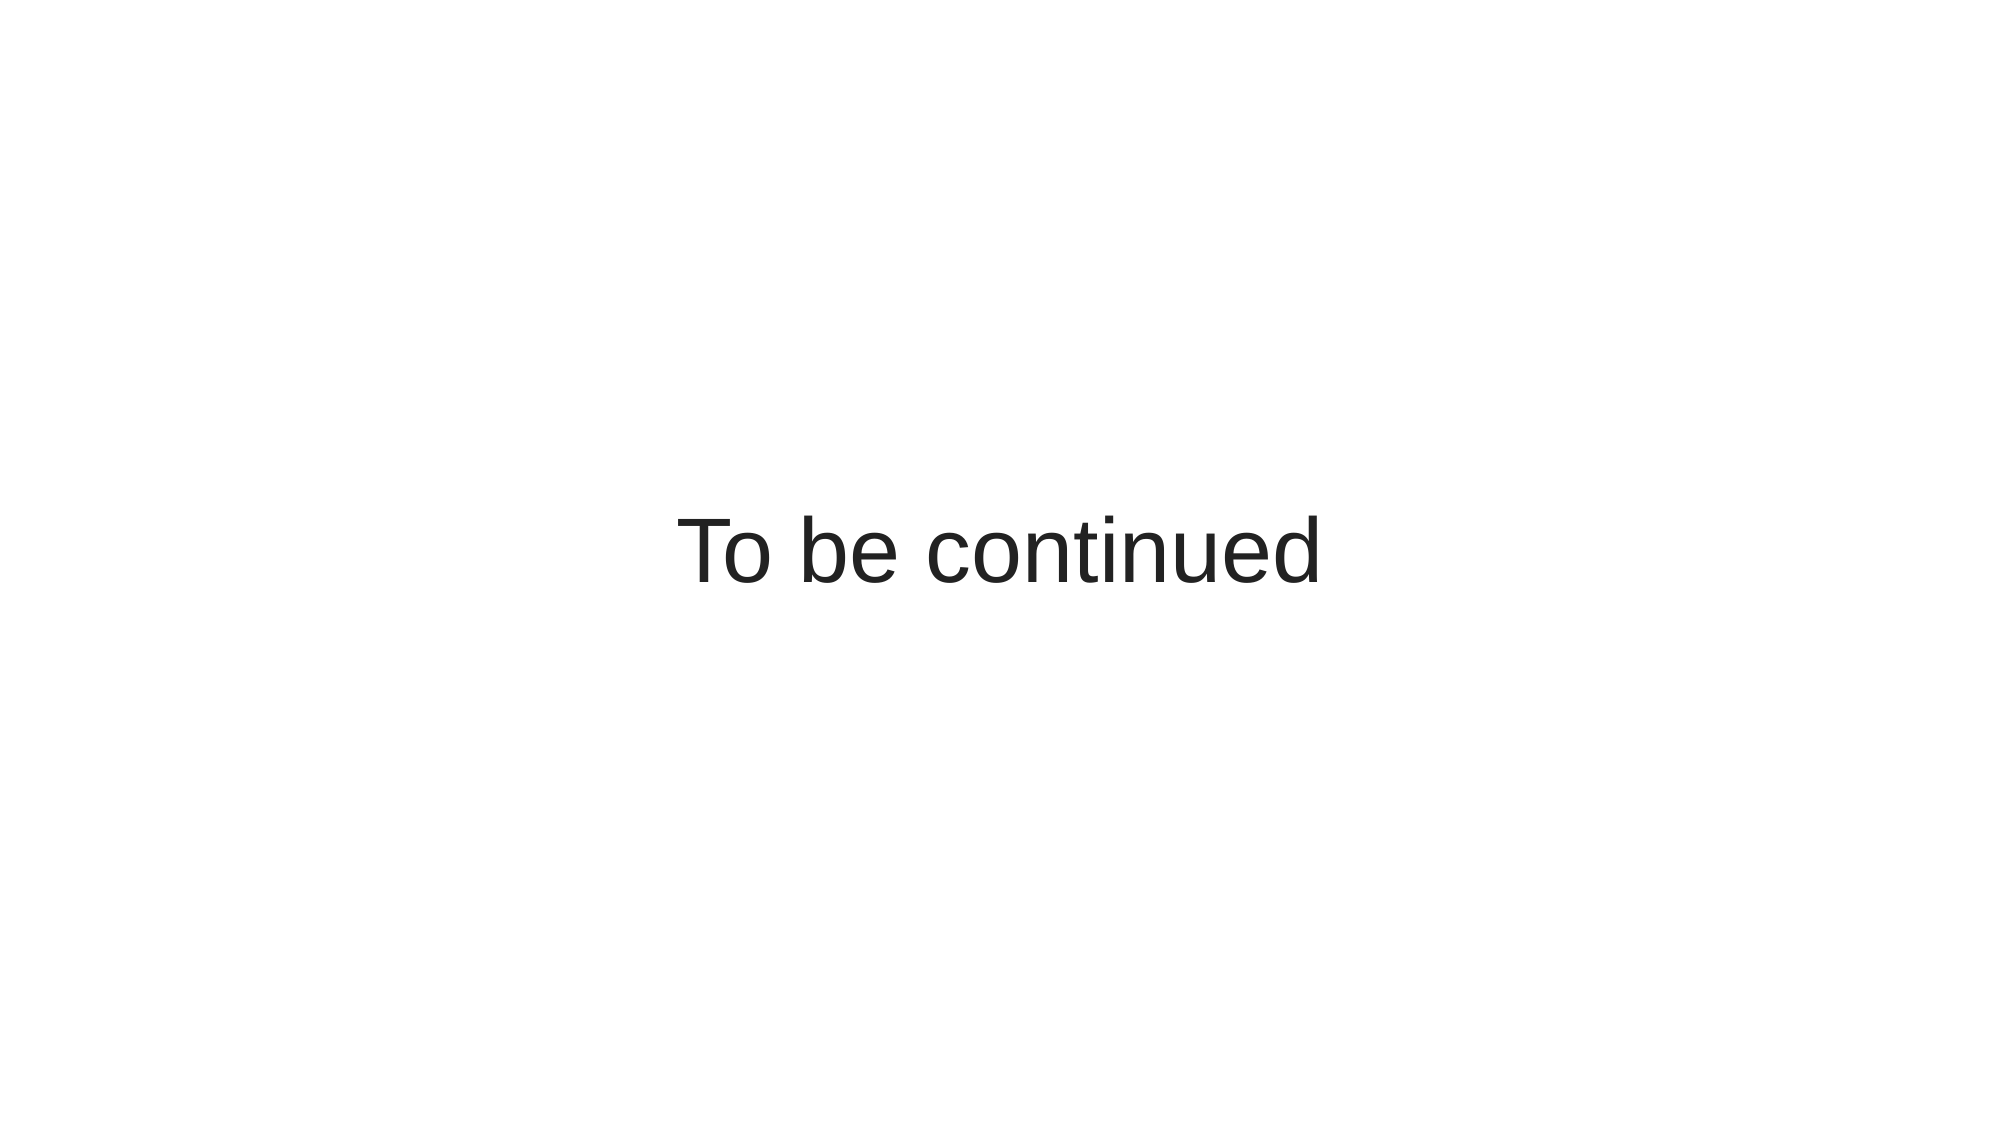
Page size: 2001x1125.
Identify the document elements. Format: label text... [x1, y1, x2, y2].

text_box To be continued [249, 495, 1750, 630]
